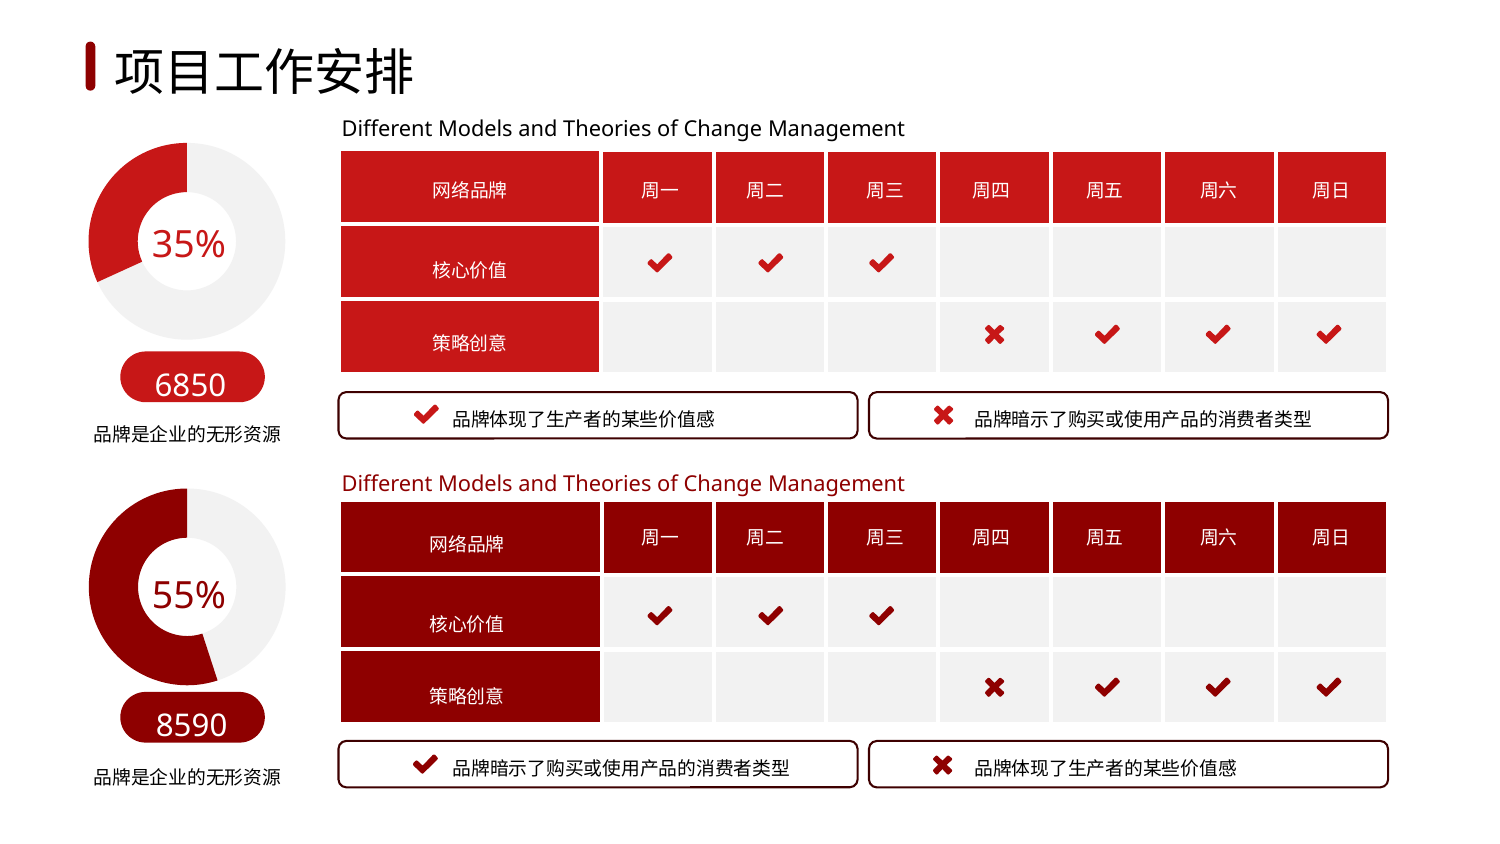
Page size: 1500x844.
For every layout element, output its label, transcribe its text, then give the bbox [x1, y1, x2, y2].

table_header [716, 502, 824, 573]
table_header [603, 152, 712, 223]
text_box 策略创意 [364, 317, 576, 362]
text_box 周六 [1180, 171, 1257, 209]
text_box 周四 [953, 171, 1029, 209]
text_box [337, 739, 859, 789]
table_header [1165, 502, 1274, 573]
table_cell [940, 577, 1049, 647]
table_header [1165, 152, 1274, 223]
table_cell [603, 227, 712, 297]
text_box [119, 353, 134, 401]
table_cell [1278, 227, 1386, 297]
text_box 周二 [727, 518, 804, 556]
text_box 核心价值 [361, 598, 573, 643]
text_box [934, 405, 954, 425]
table_header [1053, 152, 1161, 223]
text_box [1095, 677, 1120, 697]
text_box 周一 [622, 171, 698, 209]
text_box [1316, 324, 1342, 344]
table_cell [1278, 577, 1386, 647]
table_cell [716, 302, 824, 372]
text_box 周三 [847, 171, 923, 209]
text_box [758, 606, 784, 626]
text_box 周日 [1293, 171, 1369, 209]
text_box [413, 404, 439, 424]
table_cell [716, 577, 824, 647]
text_box 品牌是企业的无形资源 [62, 408, 313, 453]
text_box 品牌体现了生产者的某些价值感 [959, 742, 1342, 787]
table_header [604, 502, 712, 573]
text_box 品牌体现了生产者的某些价值感 [437, 393, 820, 438]
text_box 品牌暗示了购买或使用产品的消费者类型 [437, 742, 820, 787]
table_header [341, 502, 600, 572]
table_cell [716, 652, 824, 722]
table_cell [1165, 227, 1274, 297]
table_cell [940, 227, 1049, 297]
table_header [1053, 502, 1161, 573]
text_box 周四 [953, 518, 1029, 556]
table_cell [341, 576, 600, 647]
table_cell [341, 301, 599, 372]
text_box 6850 [134, 346, 247, 410]
text_box [249, 692, 266, 742]
text_box [867, 739, 1390, 789]
text_box [867, 391, 1390, 440]
table_cell [828, 227, 936, 297]
table_cell [940, 652, 1049, 722]
text_box [119, 693, 135, 742]
text_box 周一 [622, 518, 698, 556]
table_cell [716, 227, 824, 297]
chart [65, 138, 308, 344]
text_box 周日 [1293, 518, 1369, 556]
text_box [869, 253, 895, 273]
table_cell [828, 652, 936, 722]
text_box 周五 [1067, 518, 1143, 556]
table_cell [1053, 302, 1161, 372]
text_box [84, 40, 97, 92]
text_box 品牌是企业的无形资源 [62, 751, 313, 796]
text_box [869, 606, 895, 626]
table_cell [604, 652, 712, 722]
text_box 周五 [1067, 171, 1143, 209]
table_header [1278, 152, 1386, 223]
table_cell [940, 302, 1049, 372]
text_box [758, 253, 784, 273]
table_header [940, 152, 1049, 223]
text_box 核心价值 [364, 244, 576, 289]
table_header [716, 152, 824, 223]
table_cell [1053, 577, 1161, 647]
table_cell [828, 577, 936, 647]
text_box 周二 [727, 171, 804, 209]
text_box 8590 [135, 690, 249, 750]
text_box 网络品牌 [397, 525, 537, 563]
text_box [413, 754, 438, 774]
text_box 周三 [847, 518, 923, 556]
text_box 品牌暗示了购买或使用产品的消费者类型 [959, 393, 1342, 438]
text_box Different Models and Theories of Change Management [338, 466, 1080, 499]
table_cell [1165, 652, 1274, 722]
table_header [940, 502, 1049, 573]
text_box [247, 351, 266, 403]
text_box [647, 606, 673, 626]
table_cell [1053, 227, 1161, 297]
text_box 策略创意 [361, 670, 573, 715]
table_cell [604, 577, 712, 647]
text_box [933, 755, 953, 775]
table_cell [1053, 652, 1161, 722]
table_cell [1278, 302, 1386, 372]
table_cell [828, 302, 936, 372]
text_box [985, 324, 1005, 344]
table_cell [603, 302, 712, 372]
text_box Different Models and Theories of Change Management [338, 111, 1080, 144]
text_box 项目工作安排 [100, 32, 430, 108]
text_box [1205, 324, 1231, 344]
text_box 网络品牌 [400, 171, 540, 209]
text_box [985, 677, 1005, 697]
text_box [1095, 324, 1120, 344]
text_box [337, 391, 859, 440]
table_cell [1278, 652, 1386, 722]
table_cell [1165, 577, 1274, 647]
table_header [828, 502, 936, 573]
text_box [1205, 677, 1231, 697]
chart [66, 484, 309, 690]
table_header [1278, 502, 1386, 573]
text_box [1316, 677, 1342, 697]
text_box 周六 [1180, 518, 1257, 556]
table_header [828, 152, 936, 223]
text_box [647, 253, 673, 273]
table_cell [341, 226, 599, 297]
table_cell [341, 651, 600, 722]
table_cell [1165, 302, 1274, 372]
table_header [341, 151, 599, 222]
